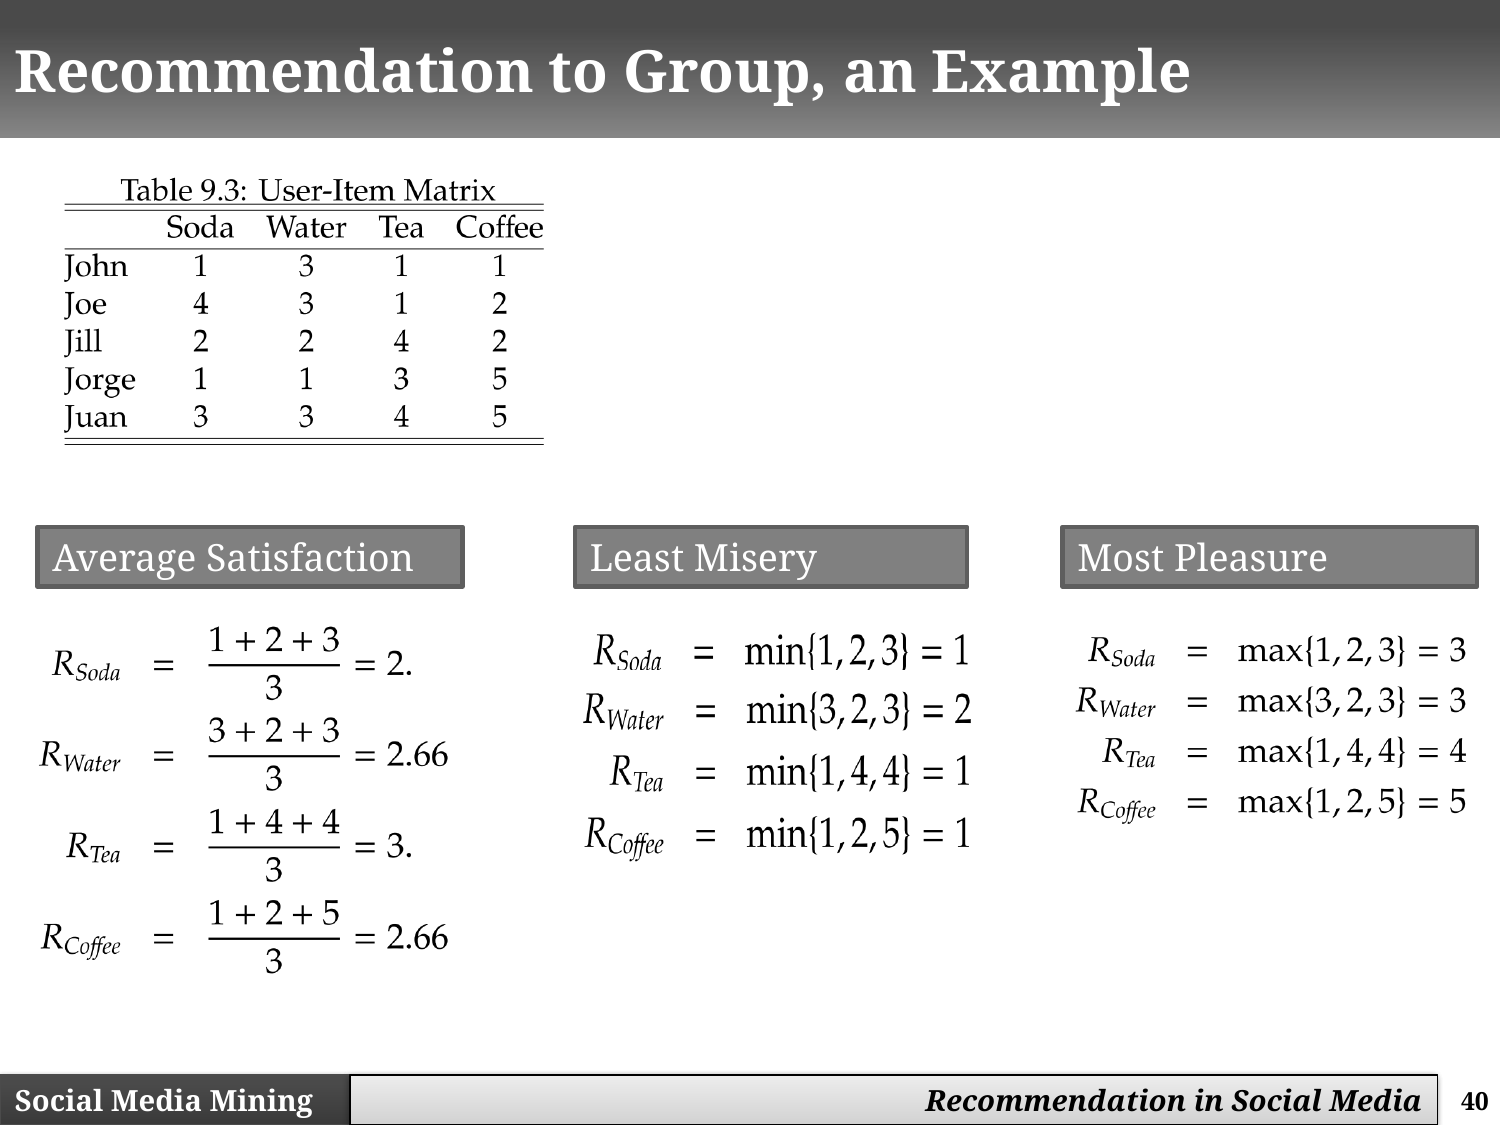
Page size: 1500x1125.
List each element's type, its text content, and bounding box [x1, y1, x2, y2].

picture [1074, 624, 1468, 826]
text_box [574, 624, 972, 869]
title Recommendation to Group, an Example [0, 0, 1500, 138]
text_box Least Misery [573, 525, 969, 589]
text_box Most Pleasure [1060, 525, 1479, 589]
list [62, 174, 546, 451]
text_box Average Satisfaction [35, 525, 465, 589]
picture [37, 612, 451, 976]
